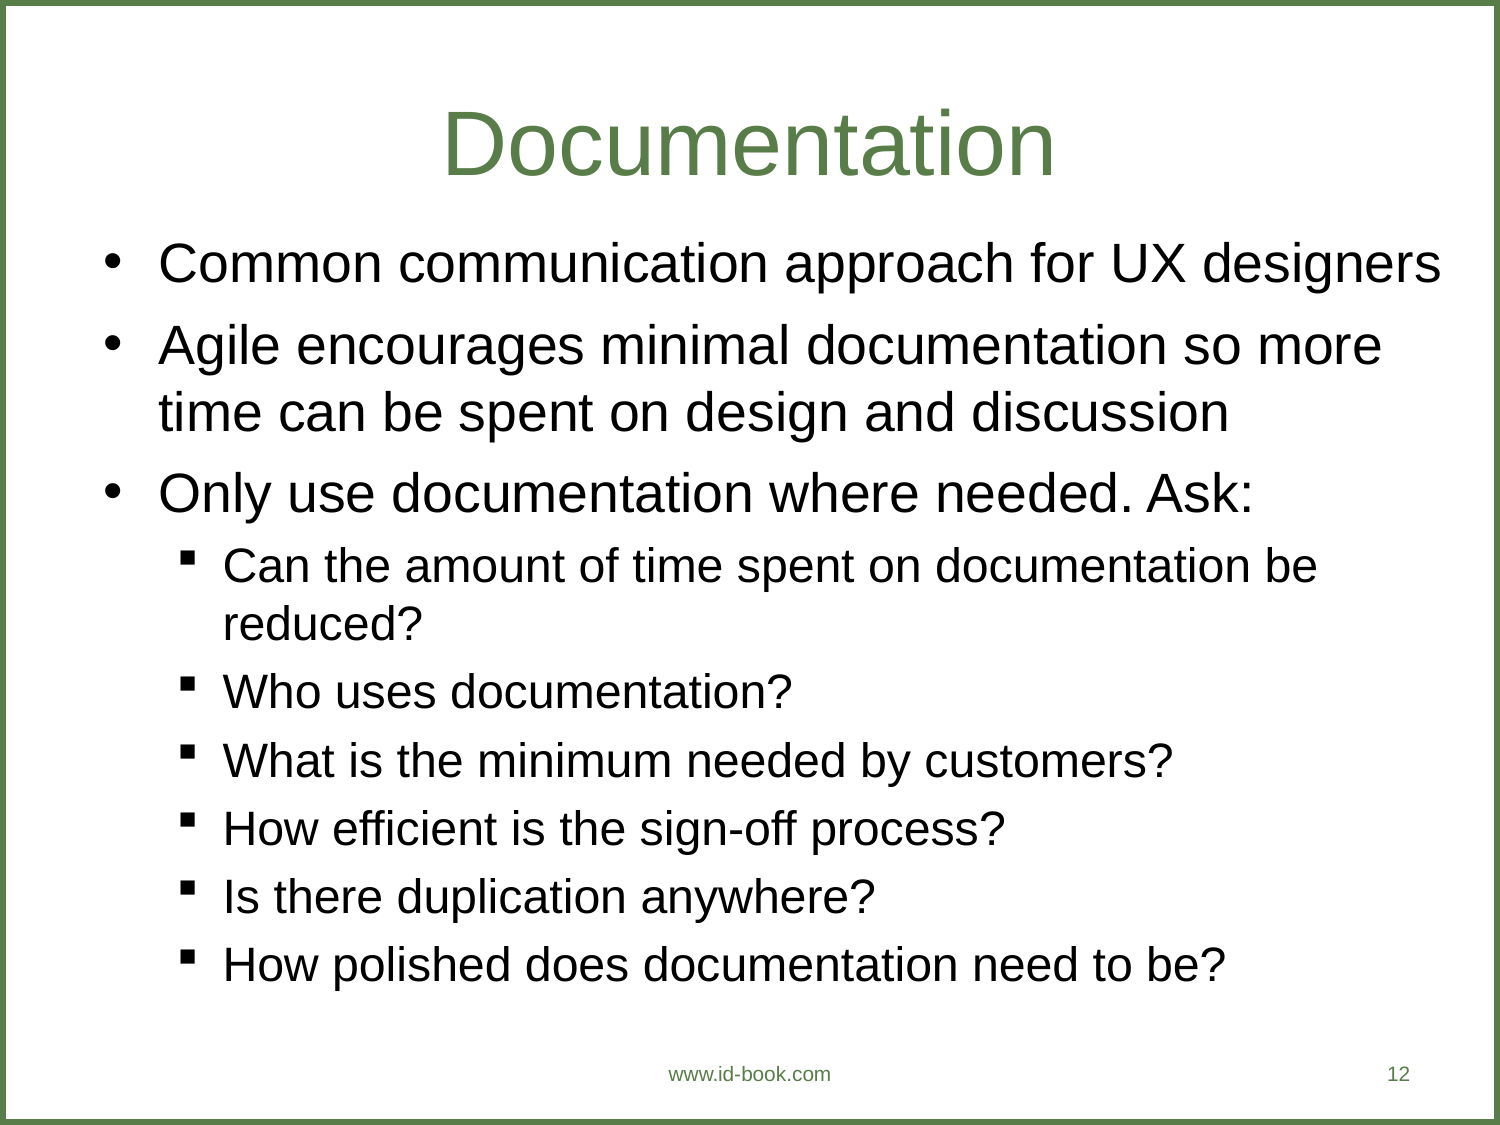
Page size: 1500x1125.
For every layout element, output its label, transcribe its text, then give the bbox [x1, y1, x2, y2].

title Documentation [75, 45, 1425, 233]
list Common communication approach for UX designers Agile encourages minimal documentation so more time can be spent on design and discussion Only use documentation where needed. Ask: Can the amount of time spent on documentation be reduced? Who uses documentation? What is the minimum needed by customers? How efficient is the sign-off process? Is there duplication anywhere? How polished does documentation need to be? [88, 219, 1473, 1035]
footer www.id-book.com [512, 1042, 988, 1103]
slide_number 12 [1074, 1042, 1425, 1103]
